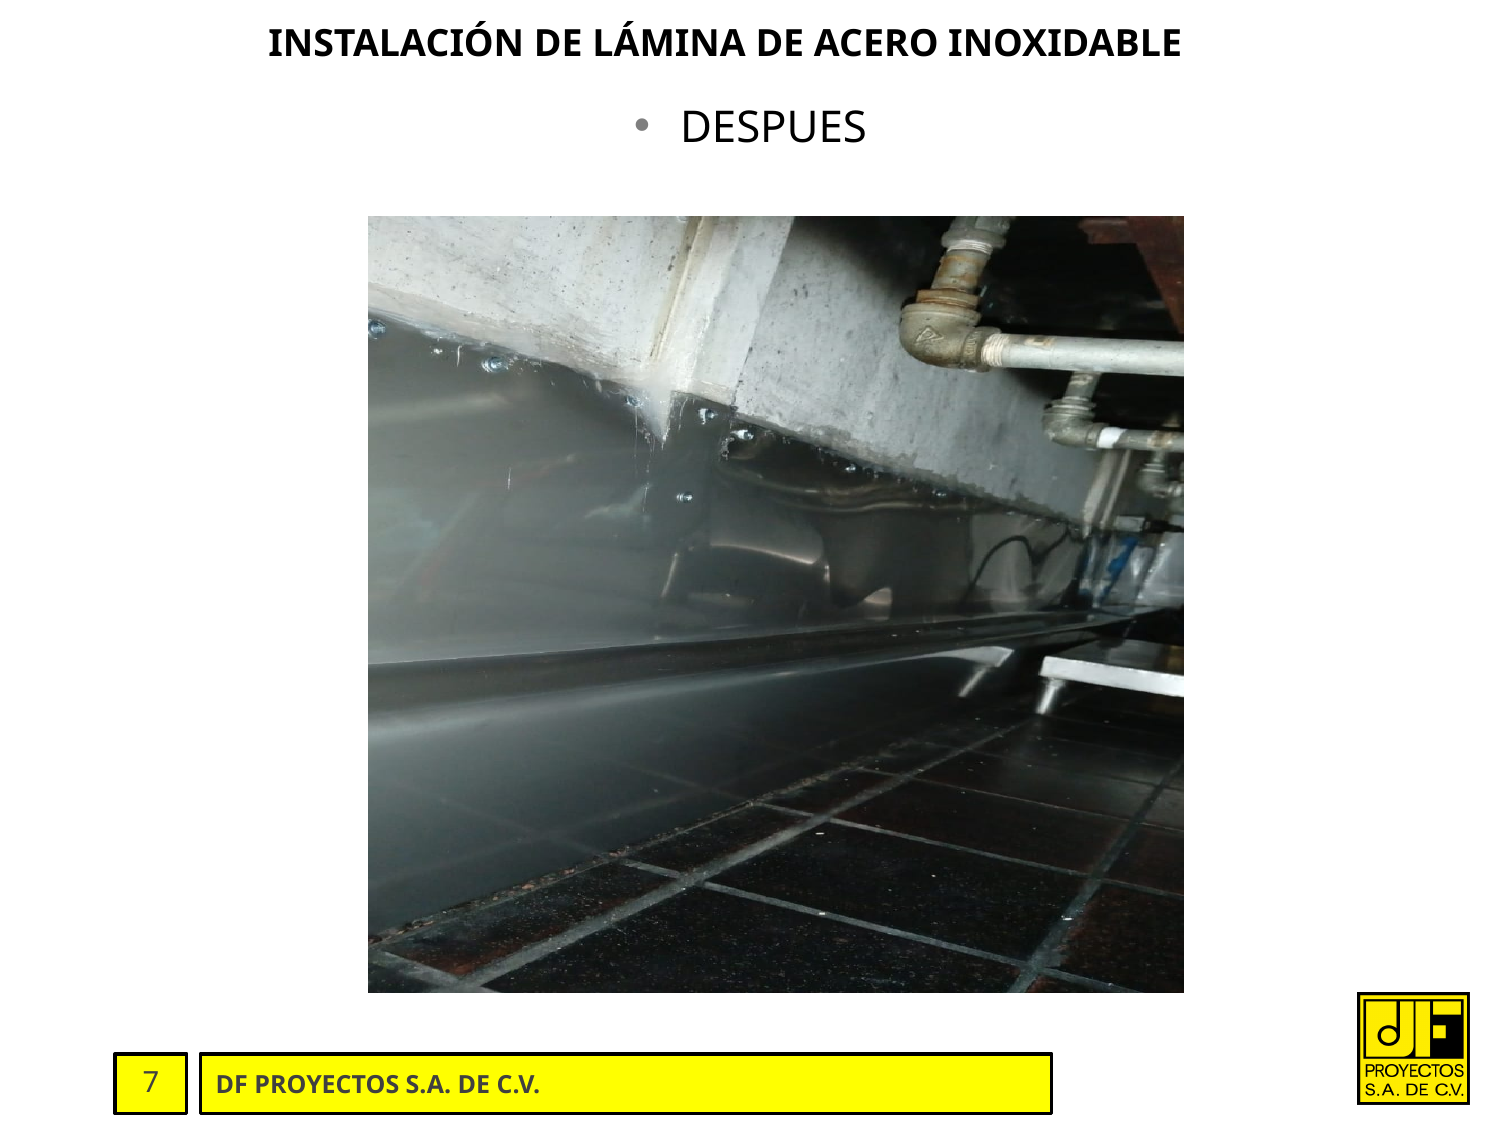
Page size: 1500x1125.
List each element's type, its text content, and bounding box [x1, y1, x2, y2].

text_box INSTALACIÓN DE LÁMINA DE ACERO INOXIDABLE [0, 11, 1459, 57]
picture [1356, 992, 1471, 1106]
picture [368, 215, 1185, 993]
text_box DESPUES [520, 91, 980, 186]
slide_number 7 [113, 1052, 188, 1115]
footer DF PROYECTOS S.A. DE C.V. [199, 1052, 1053, 1115]
